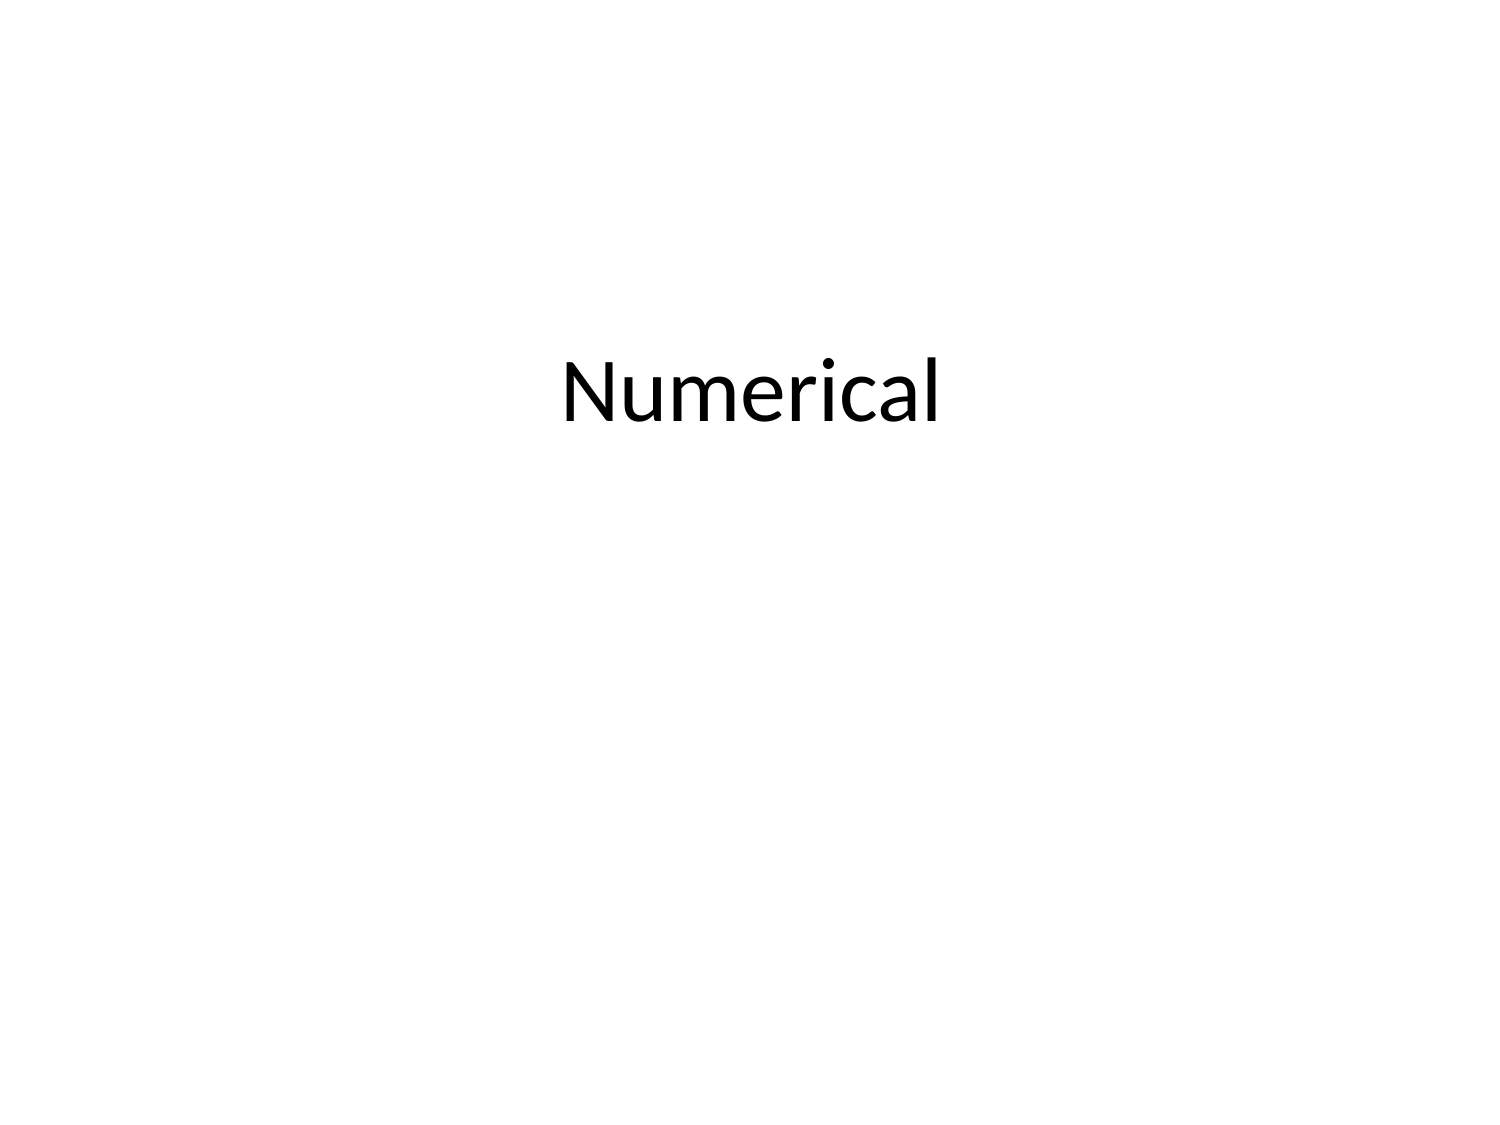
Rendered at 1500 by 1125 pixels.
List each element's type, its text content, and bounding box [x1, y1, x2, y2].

title Numerical [76, 290, 1427, 479]
